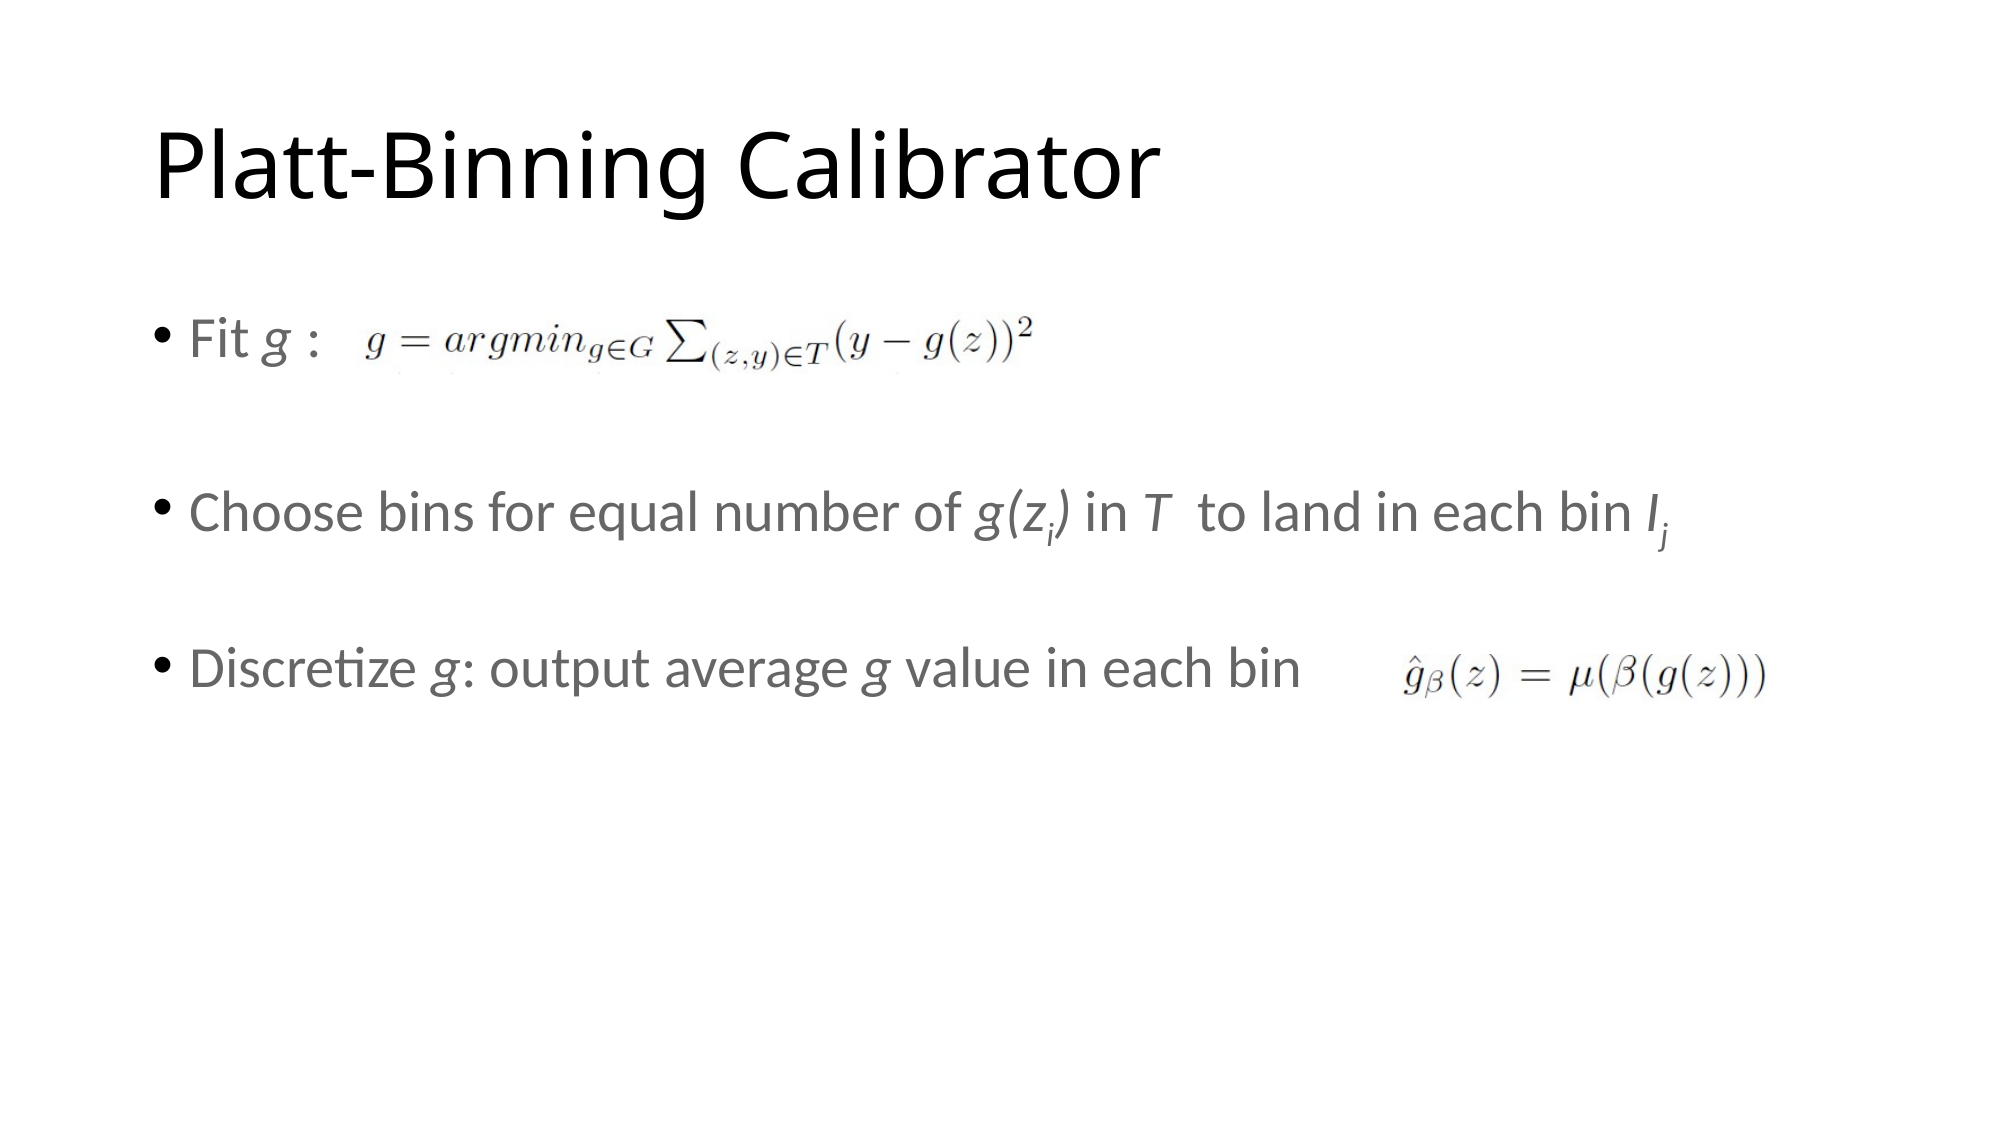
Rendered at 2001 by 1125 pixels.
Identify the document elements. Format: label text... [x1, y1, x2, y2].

title Platt-Binning Calibrator [137, 59, 1863, 278]
list Fit g : Choose bins for equal number of g(zi) in T to land in each bin Ij Discretize g: output average g value in each bin [137, 299, 1863, 1014]
picture [1402, 654, 1768, 704]
picture [357, 312, 1037, 374]
